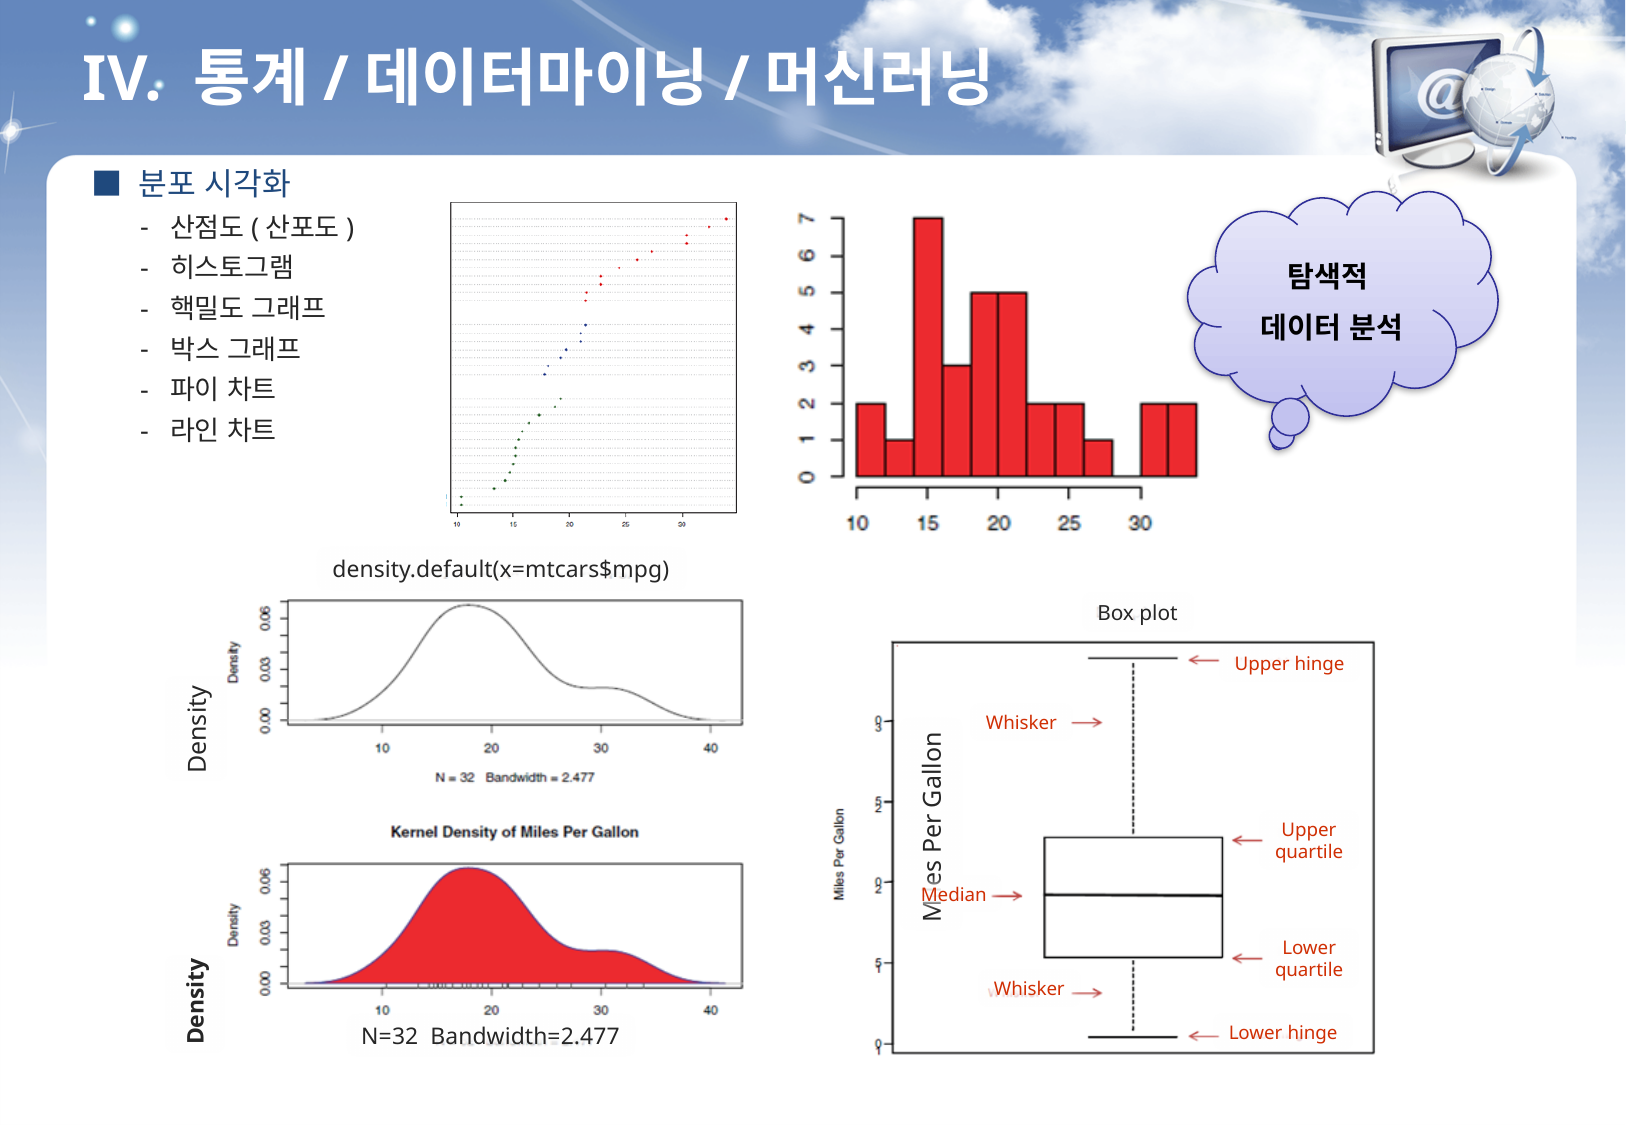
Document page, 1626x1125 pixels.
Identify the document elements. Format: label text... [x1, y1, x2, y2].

text_box 탐색적 데이터 분석 [1212, 190, 1499, 451]
text_box Density [183, 973, 189, 1035]
text_box Density [183, 694, 190, 764]
text_box IV. 통계/데이터마이닝/머신러닝 [68, 31, 1498, 102]
picture [0, 0, 1626, 1125]
text_box ■ 분포 시각화 산점도(산포도) 히스토그램 핵밀도 그래프 박스 그래프 파이 차트 라인 차트 [75, 156, 1556, 514]
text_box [195, 549, 765, 1058]
